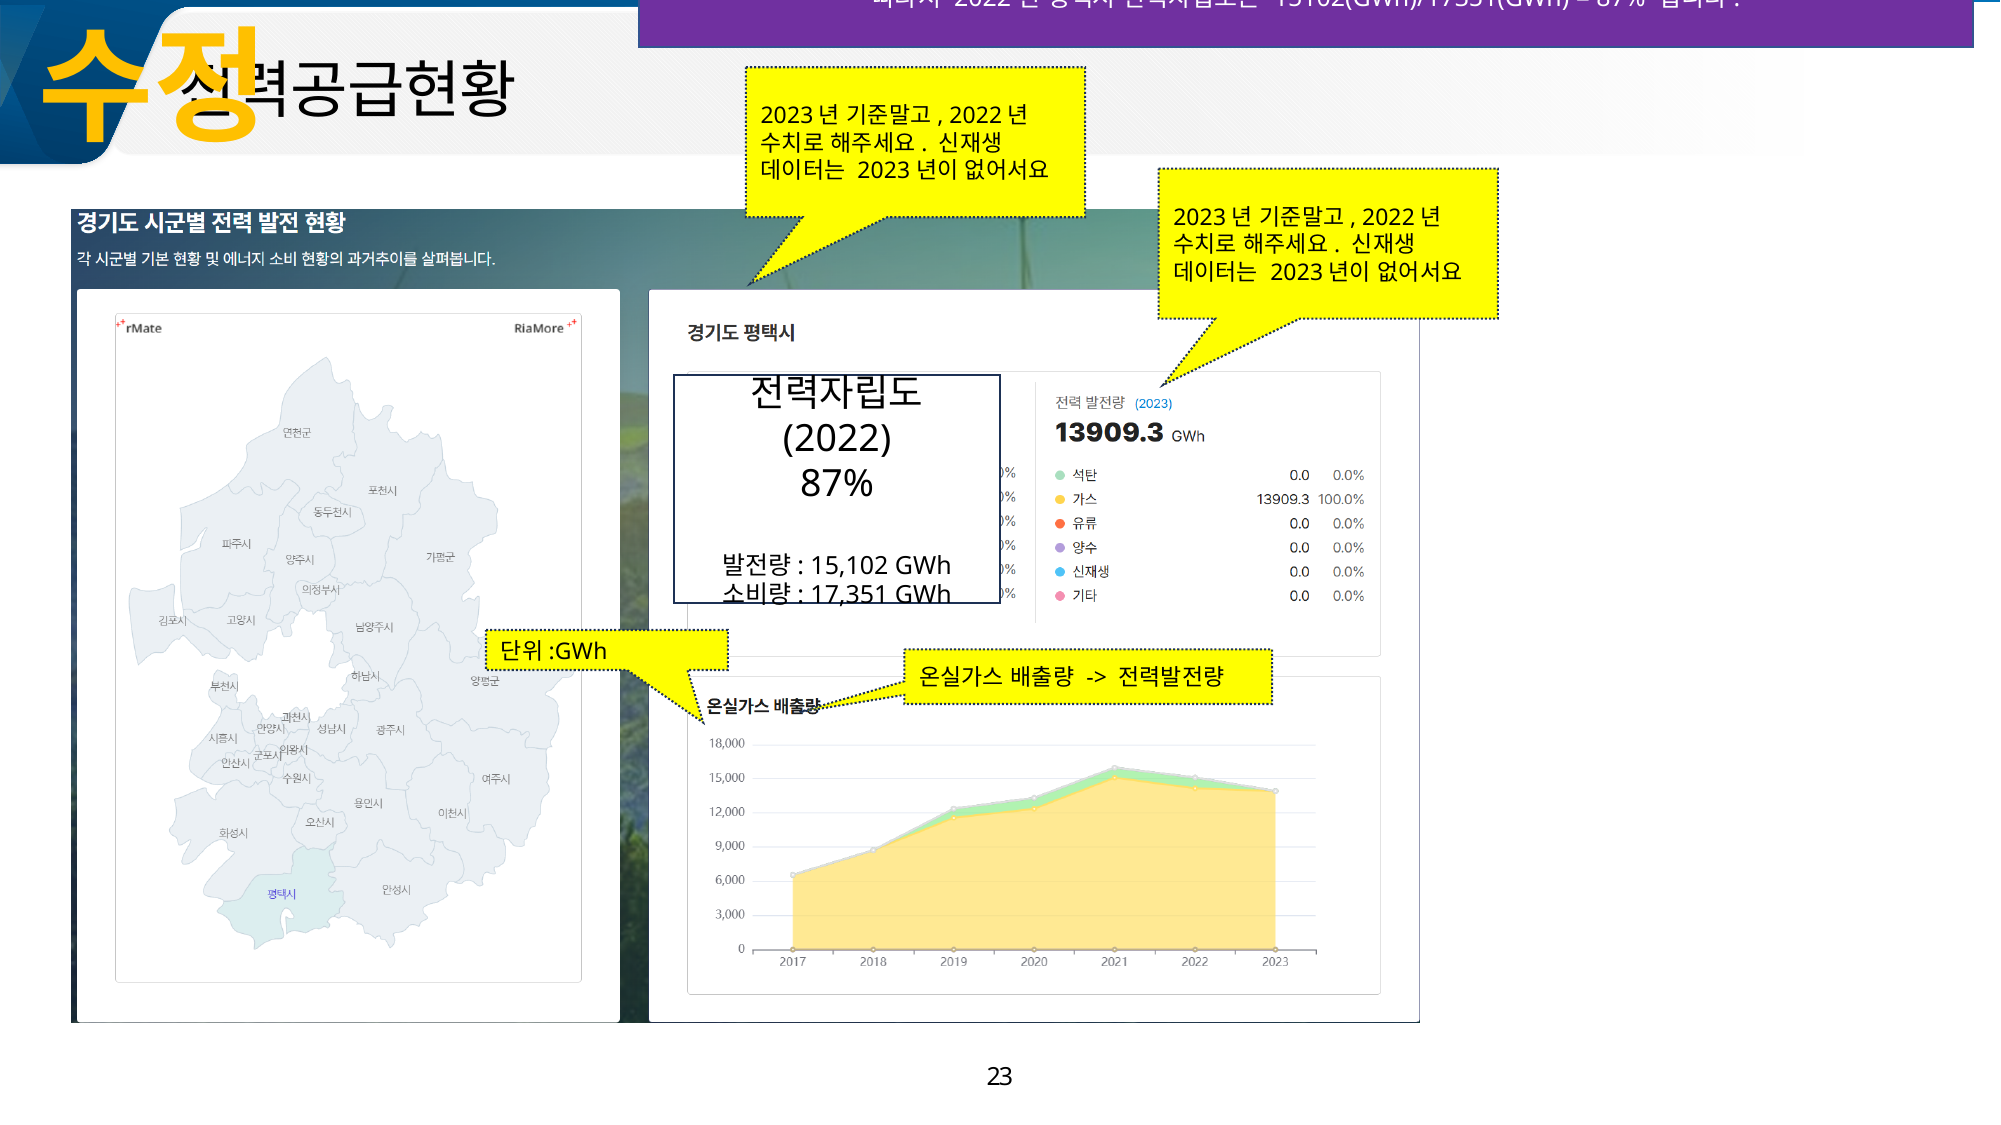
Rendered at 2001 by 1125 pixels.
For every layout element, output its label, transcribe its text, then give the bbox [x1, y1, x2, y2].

text_box 전력공급현황 [306, 49, 1551, 125]
text_box 2023년 기준말고, 2022년 수치로 해주세요. 신재생 데이터는 2023년이 없어서요 [1157, 167, 1499, 320]
text_box 2023년 기준말고, 2022년 수치로 해주세요. 신재생 데이터는 2023년이 없어서요 [744, 66, 1087, 209]
text_box 수정 [1, 6, 306, 158]
picture [71, 209, 1420, 1023]
text_box [전력 소비자료] 시군구 에너지 수급통계 전력 칼럼 단위가 1000toe라고 되어 있는데 GWh단위로 바꾸어야 합니다. [전력 발전량자료] finalData_wReGen.csv 데이터. 시군별 발전량 합계 평택시를 예로 들면, 평택시의 2022년 전력소비량은 1,492 (1000toe) 이고, 전력발전량은 15,102(GWh) 입니다. 우선 단위를 통일해야 합니다. 전력소비량 단위가 (1000toe)이므로 GWh로 바꾸겠습니다. 1 (1000toe)는 11.63 (GWh)과 같습니다. 따라서 1,492 (1000toe) * 11.63(GWh/1000toe) = 17,351 (GWh) 따라서 2022년 평택시 전력자립도는 15102(GWh)/17351(GWh) = 87% 입니다. [638, 0, 1974, 48]
